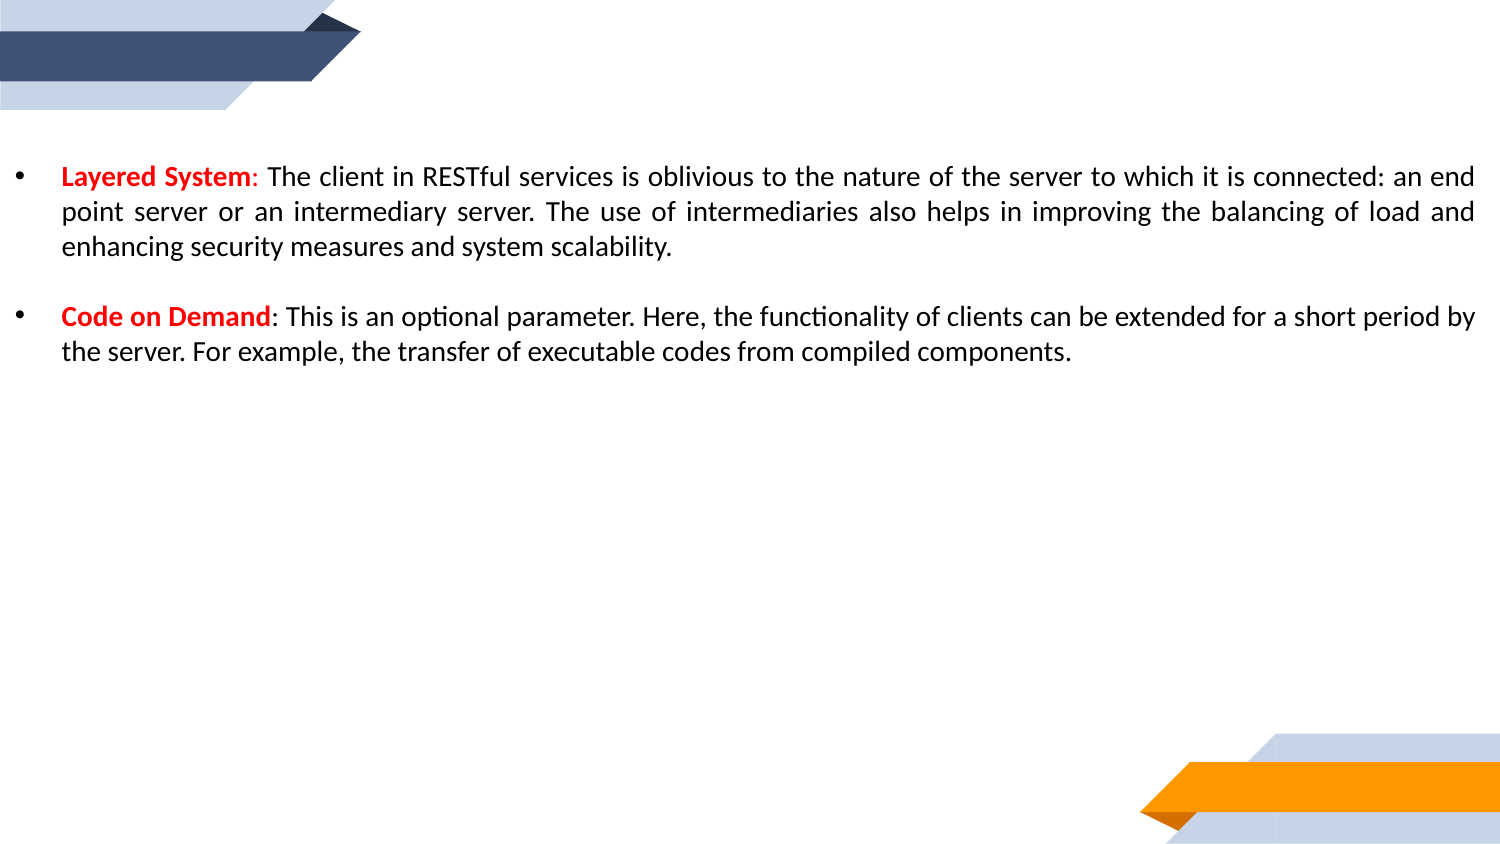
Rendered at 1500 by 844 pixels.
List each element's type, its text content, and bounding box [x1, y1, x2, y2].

text_box Layered System: The client in RESTful services is oblivious to the nature of the server to which it is connected: an end point server or an intermediary server. The use of intermediaries also helps in improving the balancing of load and enhancing security measures and system scalability. Code on Demand: This is an optional parameter. Here, the functionality of clients can be extended for a short period by the server. For example, the transfer of executable codes from compiled components. [0, 115, 1492, 375]
